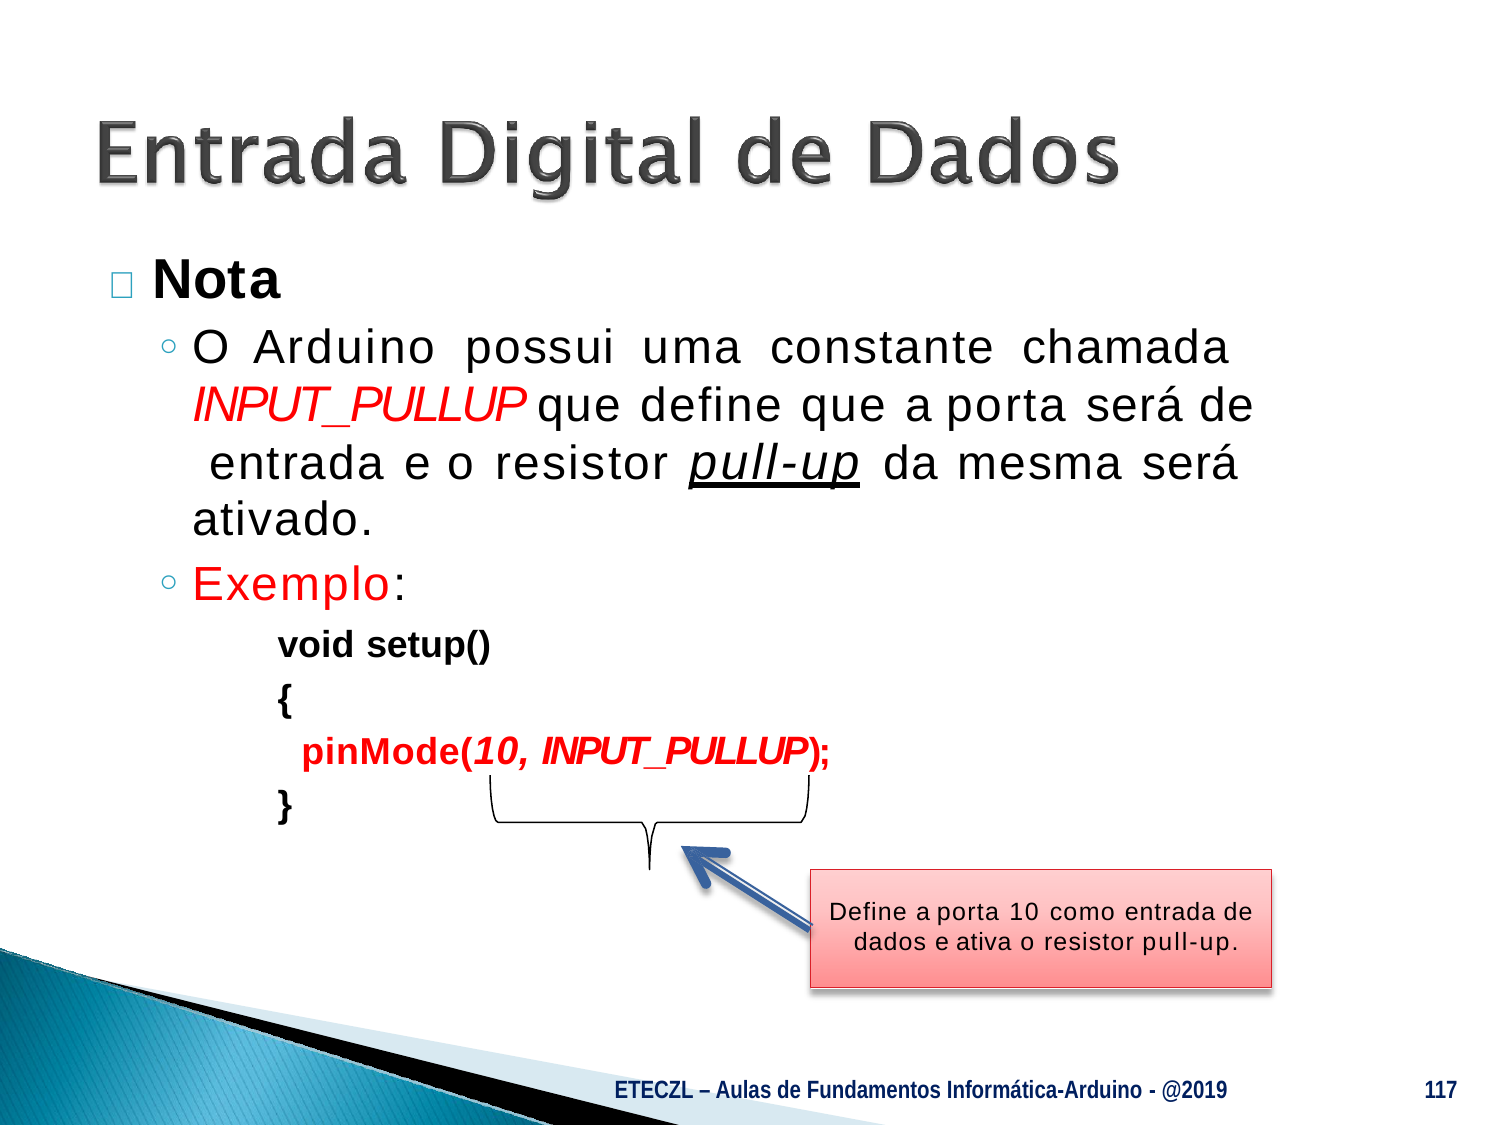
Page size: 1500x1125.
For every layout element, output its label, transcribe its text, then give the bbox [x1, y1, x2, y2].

picture [0, 948, 558, 1125]
text_box 117 [1420, 1072, 1468, 1104]
title  Nota [105, 269, 281, 431]
text_box Define a porta 10 como entrada de dados e ativa o resistor pull-up. [827, 893, 1256, 956]
text_box [490, 775, 809, 823]
text_box O Arduino possui uma constante chamada INPUT_PULLUP que define que a porta será de entrada e o resistor pull-up da mesma será ativado. Exemplo: void setup() { pinMode(10, INPUT_PULLUP); } [152, 315, 1258, 826]
text_box [36, 82, 1205, 269]
text_box [810, 869, 1272, 988]
footer ETECZL – Aulas de Fundamentos Informática-Arduino - @2019 [612, 1072, 1364, 1125]
text_box [823, 866, 1281, 888]
text_box [801, 948, 1281, 1004]
text_box [625, 797, 823, 948]
text_box [805, 888, 1285, 989]
text_box [680, 845, 814, 933]
